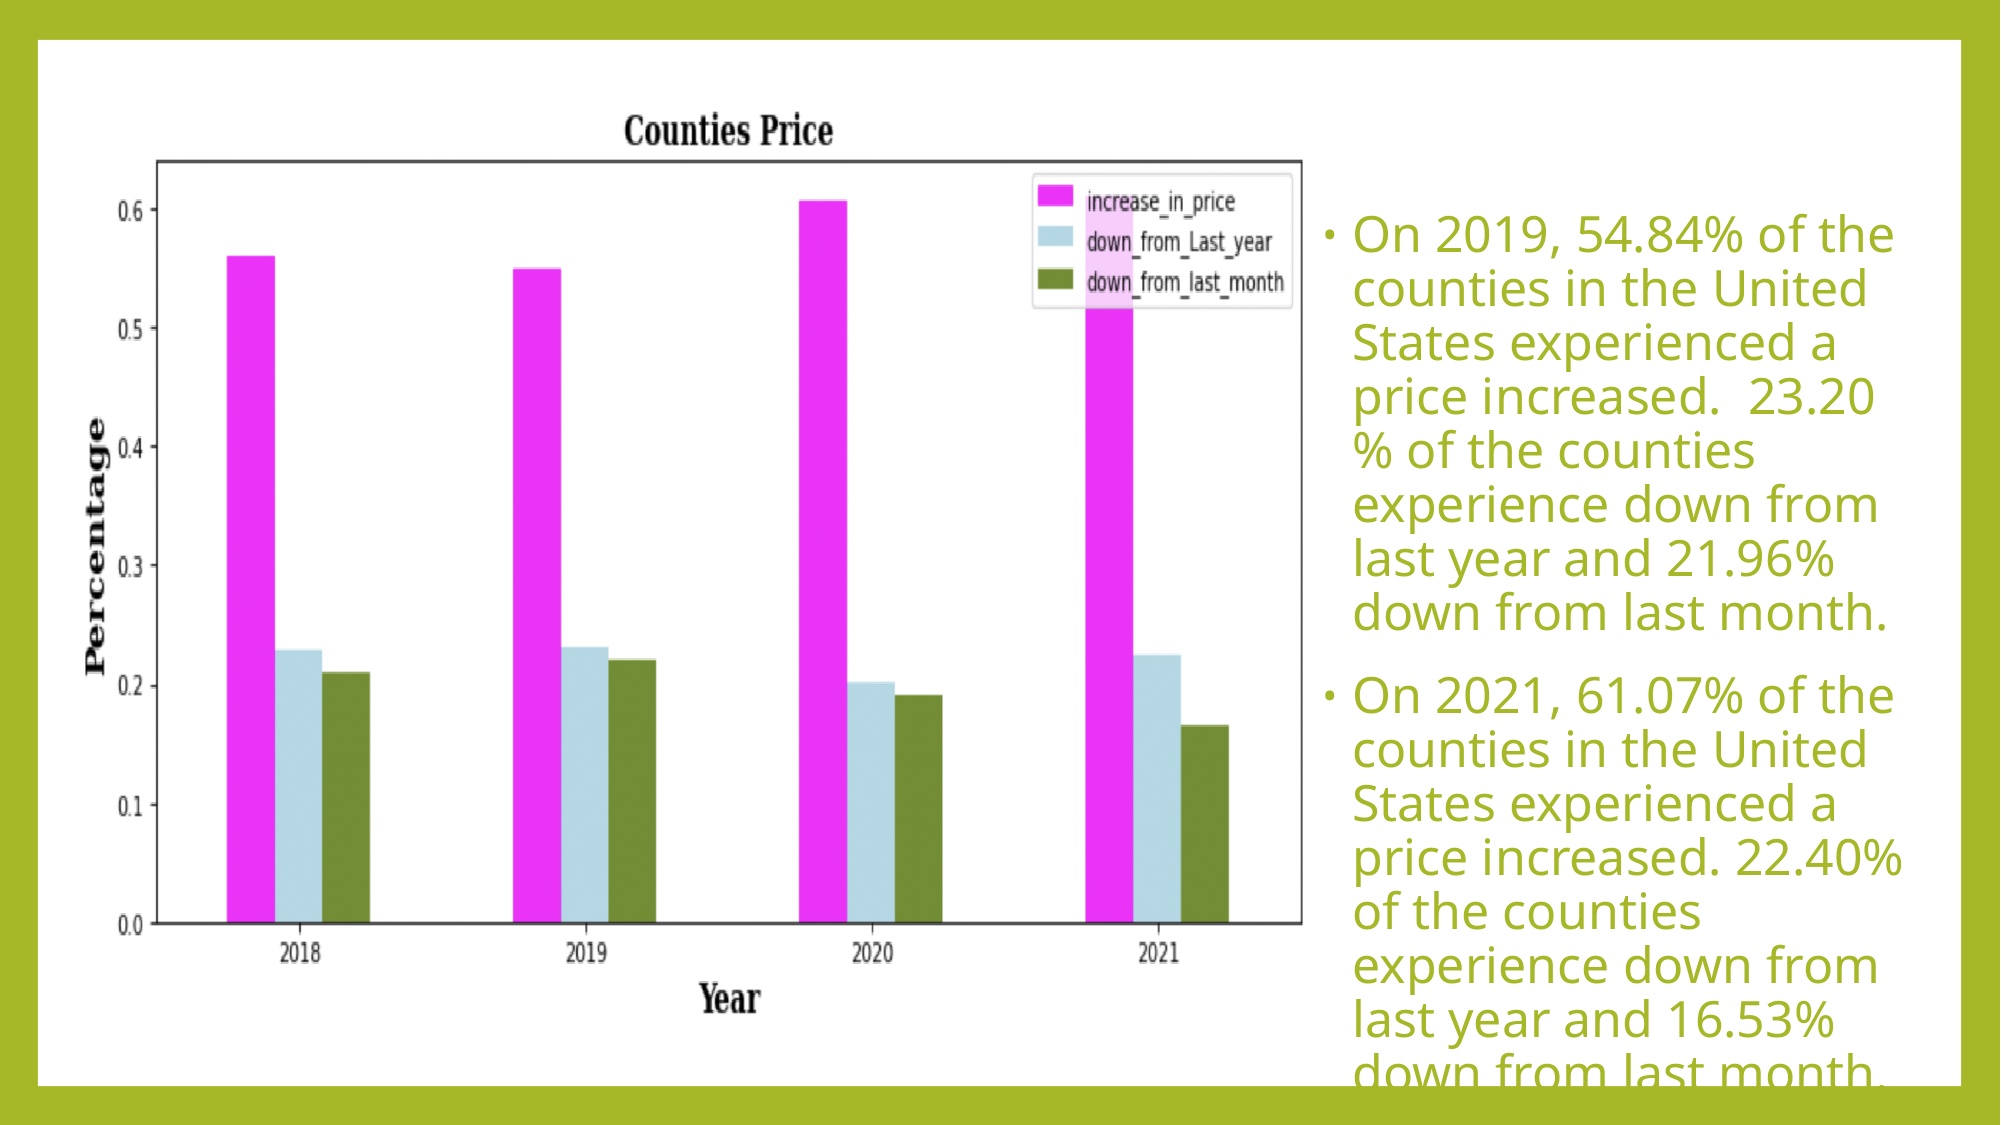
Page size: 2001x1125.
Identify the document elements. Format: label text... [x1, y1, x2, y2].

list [65, 104, 1317, 1051]
list On 2019, 54.84% of the counties in the United States experienced a price increased. 23.20 % of the counties experience down from last year and 21.96% down from last month. On 2021, 61.07% of the counties in the United States experienced a price increased. 22.40% of the counties experience down from last year and 16.53% down from last month. [1322, 202, 1934, 1000]
